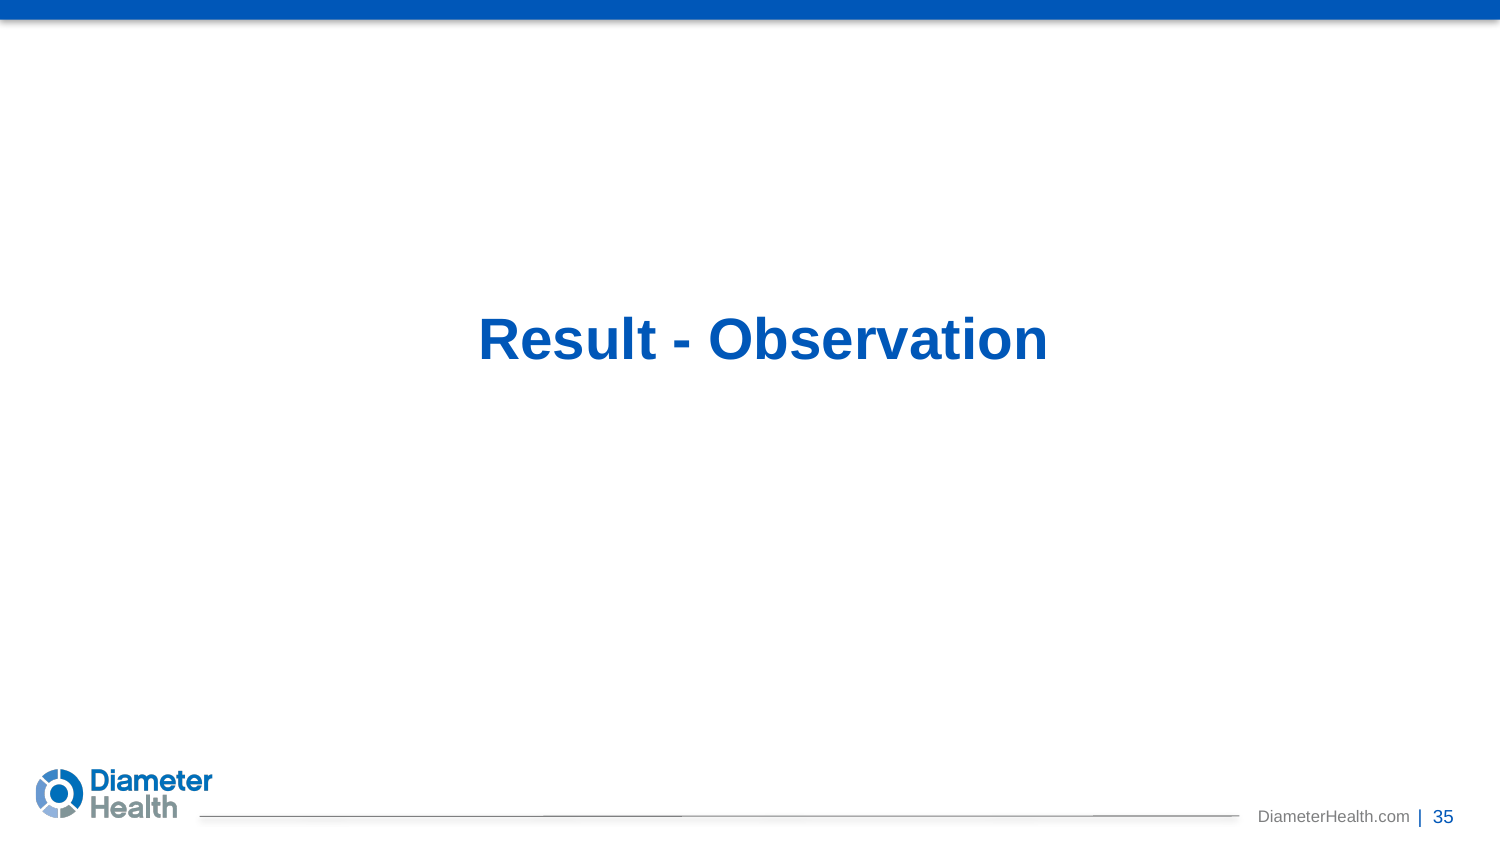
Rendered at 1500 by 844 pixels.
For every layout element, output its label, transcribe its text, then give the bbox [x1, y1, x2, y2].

list Result - Observation [463, 293, 1115, 454]
